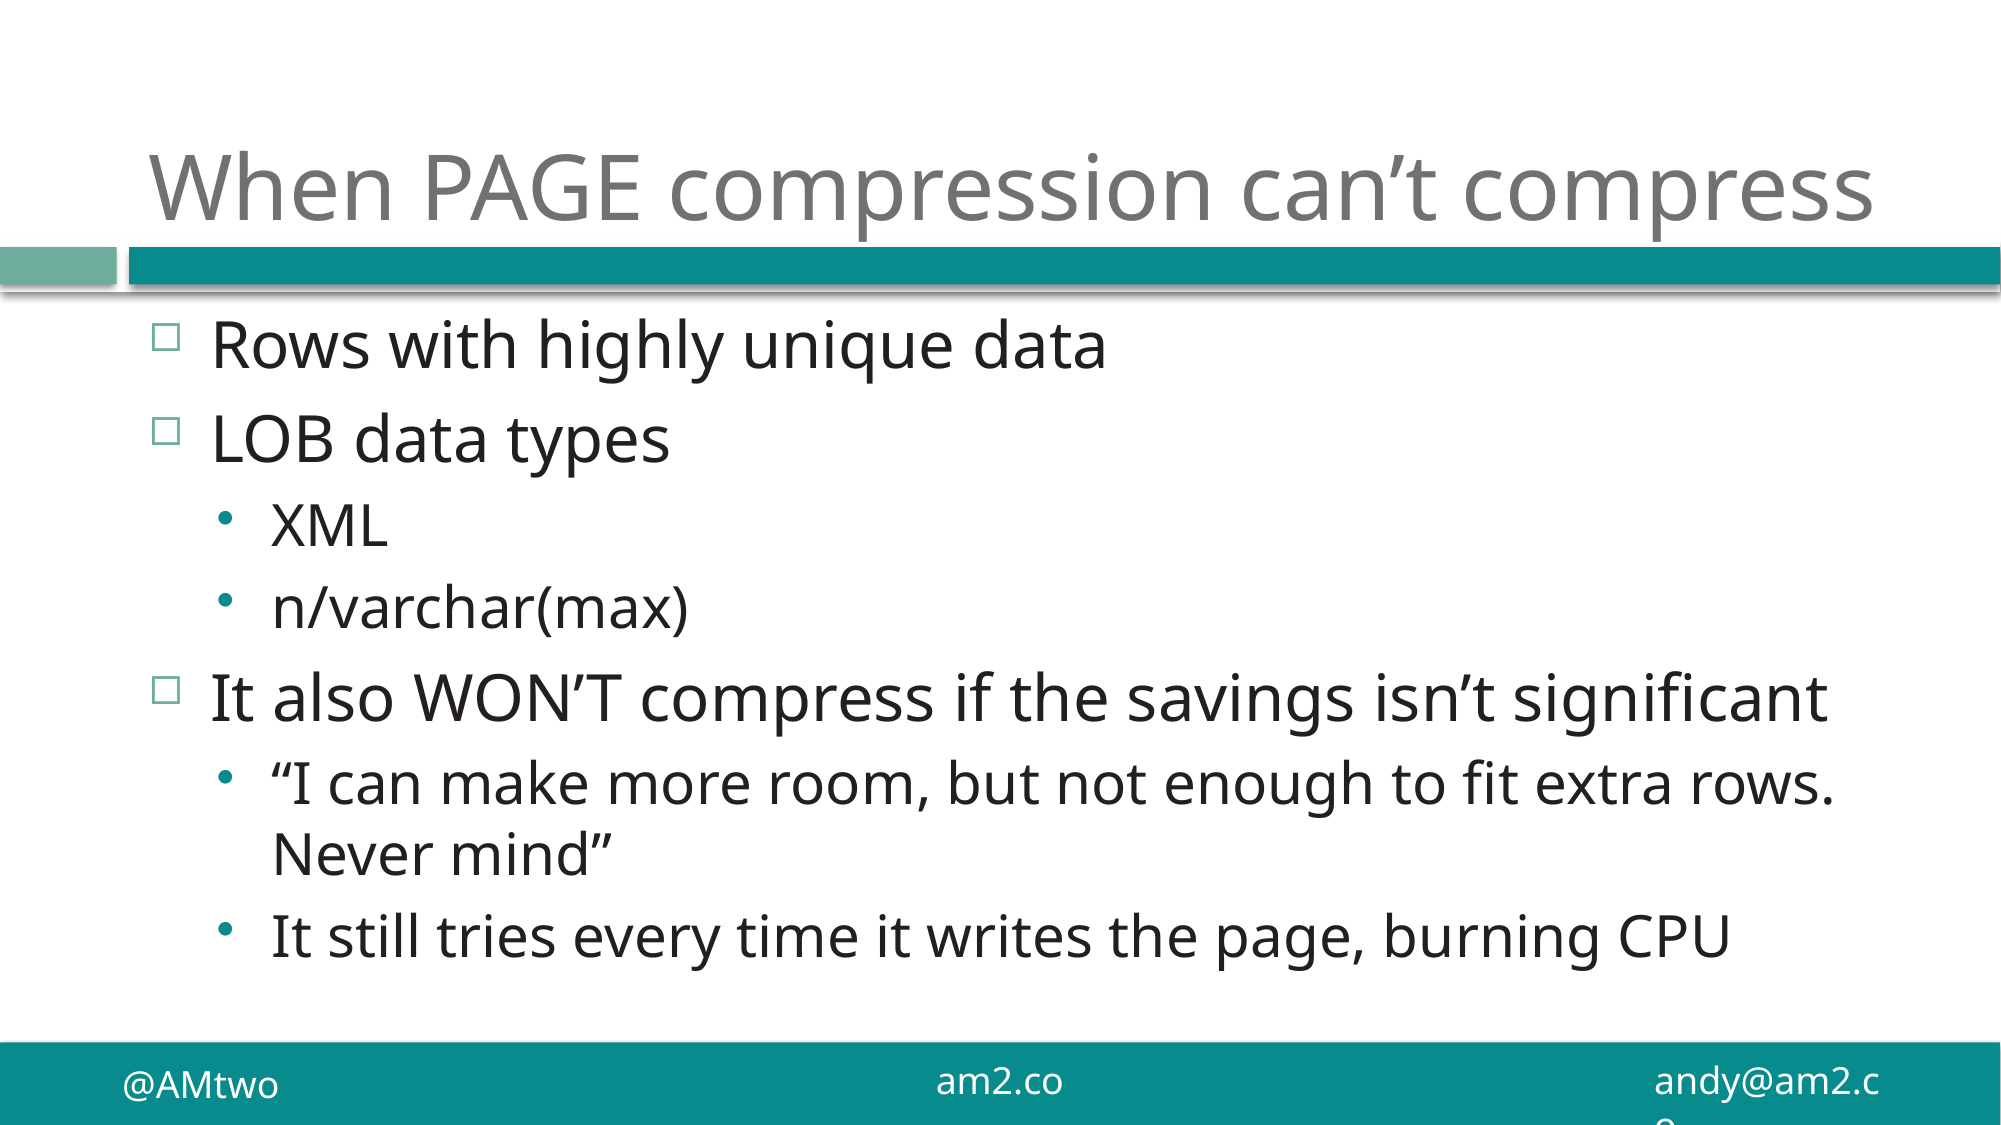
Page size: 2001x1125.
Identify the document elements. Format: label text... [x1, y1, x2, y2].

title When PAGE compression can’t compress [133, 25, 1917, 246]
list Rows with highly unique data LOB data types XML n/varchar(max) It also WON’T compress if the savings isn’t significant “I can make more room, but not enough to fit extra rows. Never mind” It still tries every time it writes the page, burning CPU [133, 295, 1918, 1028]
